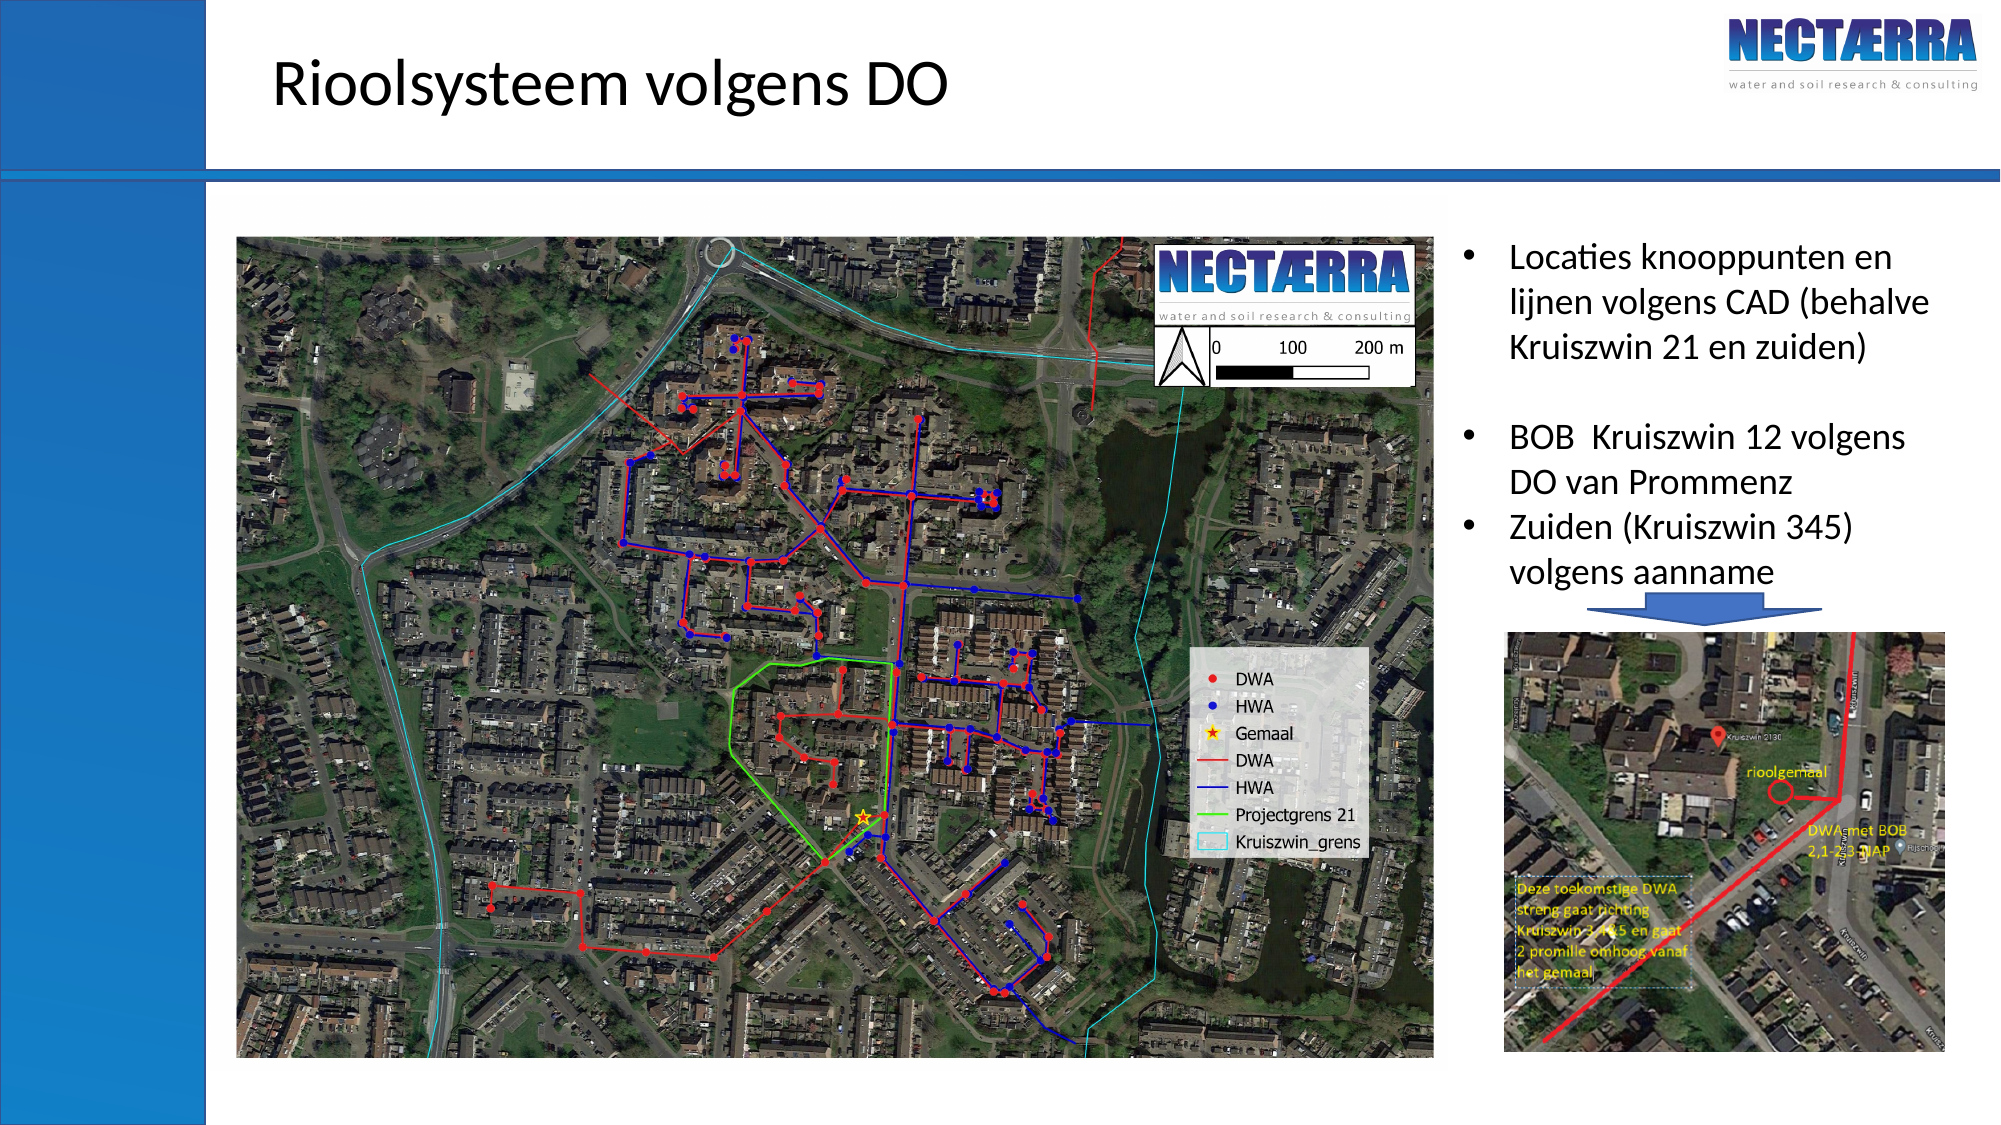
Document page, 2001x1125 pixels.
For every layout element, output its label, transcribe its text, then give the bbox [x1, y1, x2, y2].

text_box [1586, 592, 1823, 627]
text_box Locaties knooppunten en lijnen volgens CAD (behalve Kruiszwin 21 en zuiden) BOB Kruiszwin 12 volgens DO van Prommenz Zuiden (Kruiszwin 345) volgens aanname [1448, 224, 1962, 600]
title Rioolsysteem volgens DO [257, 8, 1712, 160]
picture [1504, 632, 1945, 1052]
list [209, 195, 1448, 1071]
picture [1724, 13, 1982, 93]
